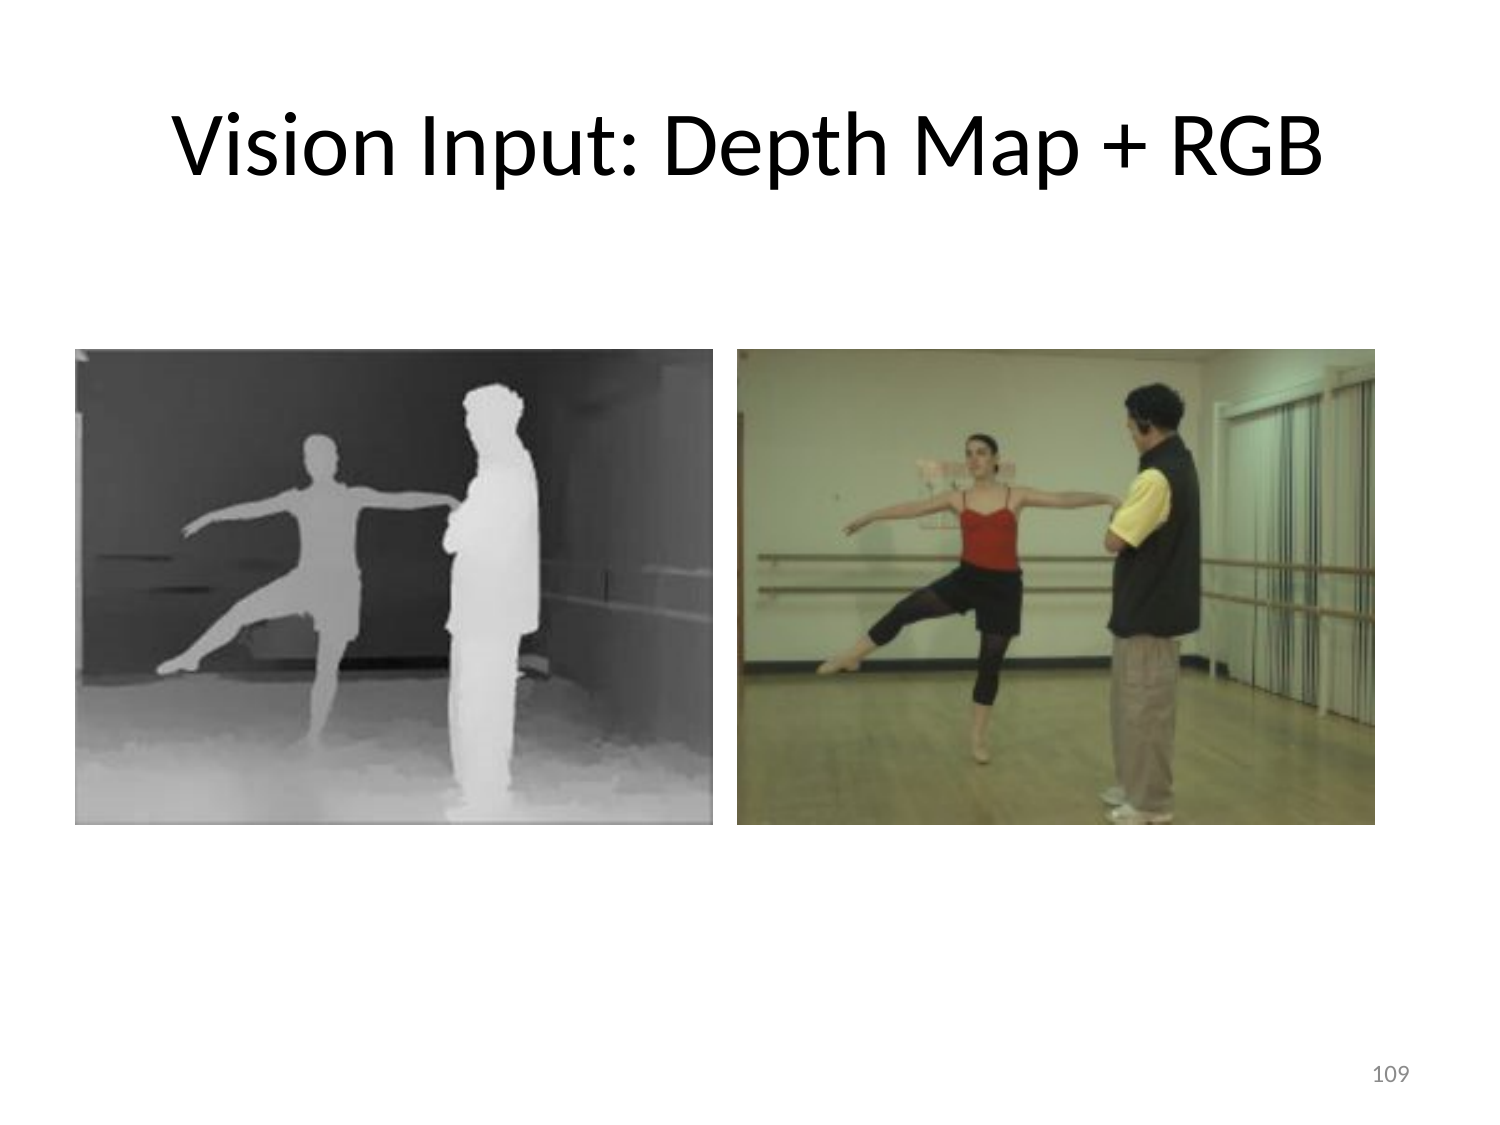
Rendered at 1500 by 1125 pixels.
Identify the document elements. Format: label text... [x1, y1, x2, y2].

picture [737, 349, 1375, 826]
picture [74, 349, 713, 826]
title Vision Input: Depth Map + RGB [75, 45, 1425, 233]
slide_number 109 [1074, 1042, 1425, 1103]
